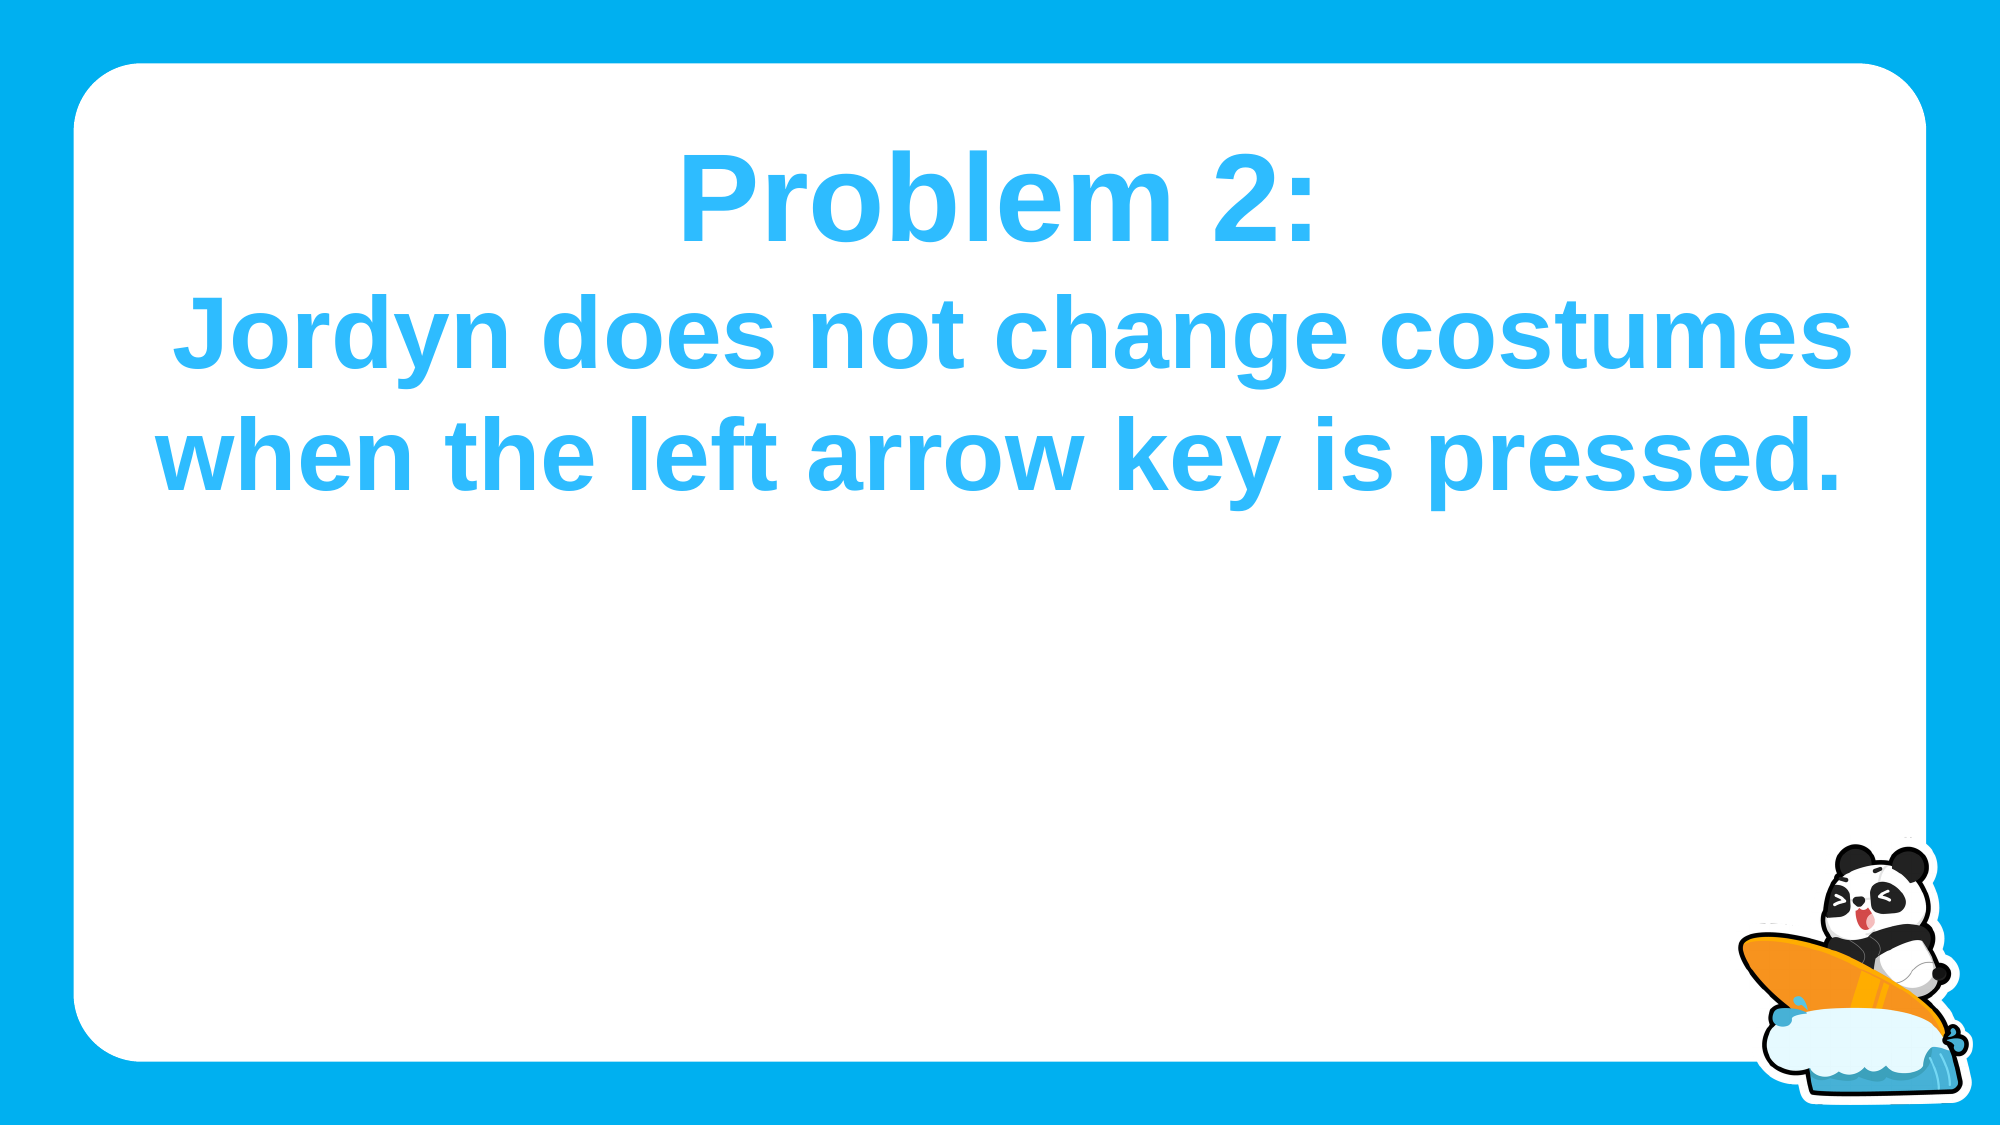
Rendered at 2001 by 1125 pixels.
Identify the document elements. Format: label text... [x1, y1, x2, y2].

text_box Problem 2: Jordyn does not change costumes when the left arrow key is pressed. [99, 305, 1900, 472]
picture [1729, 835, 1972, 1104]
